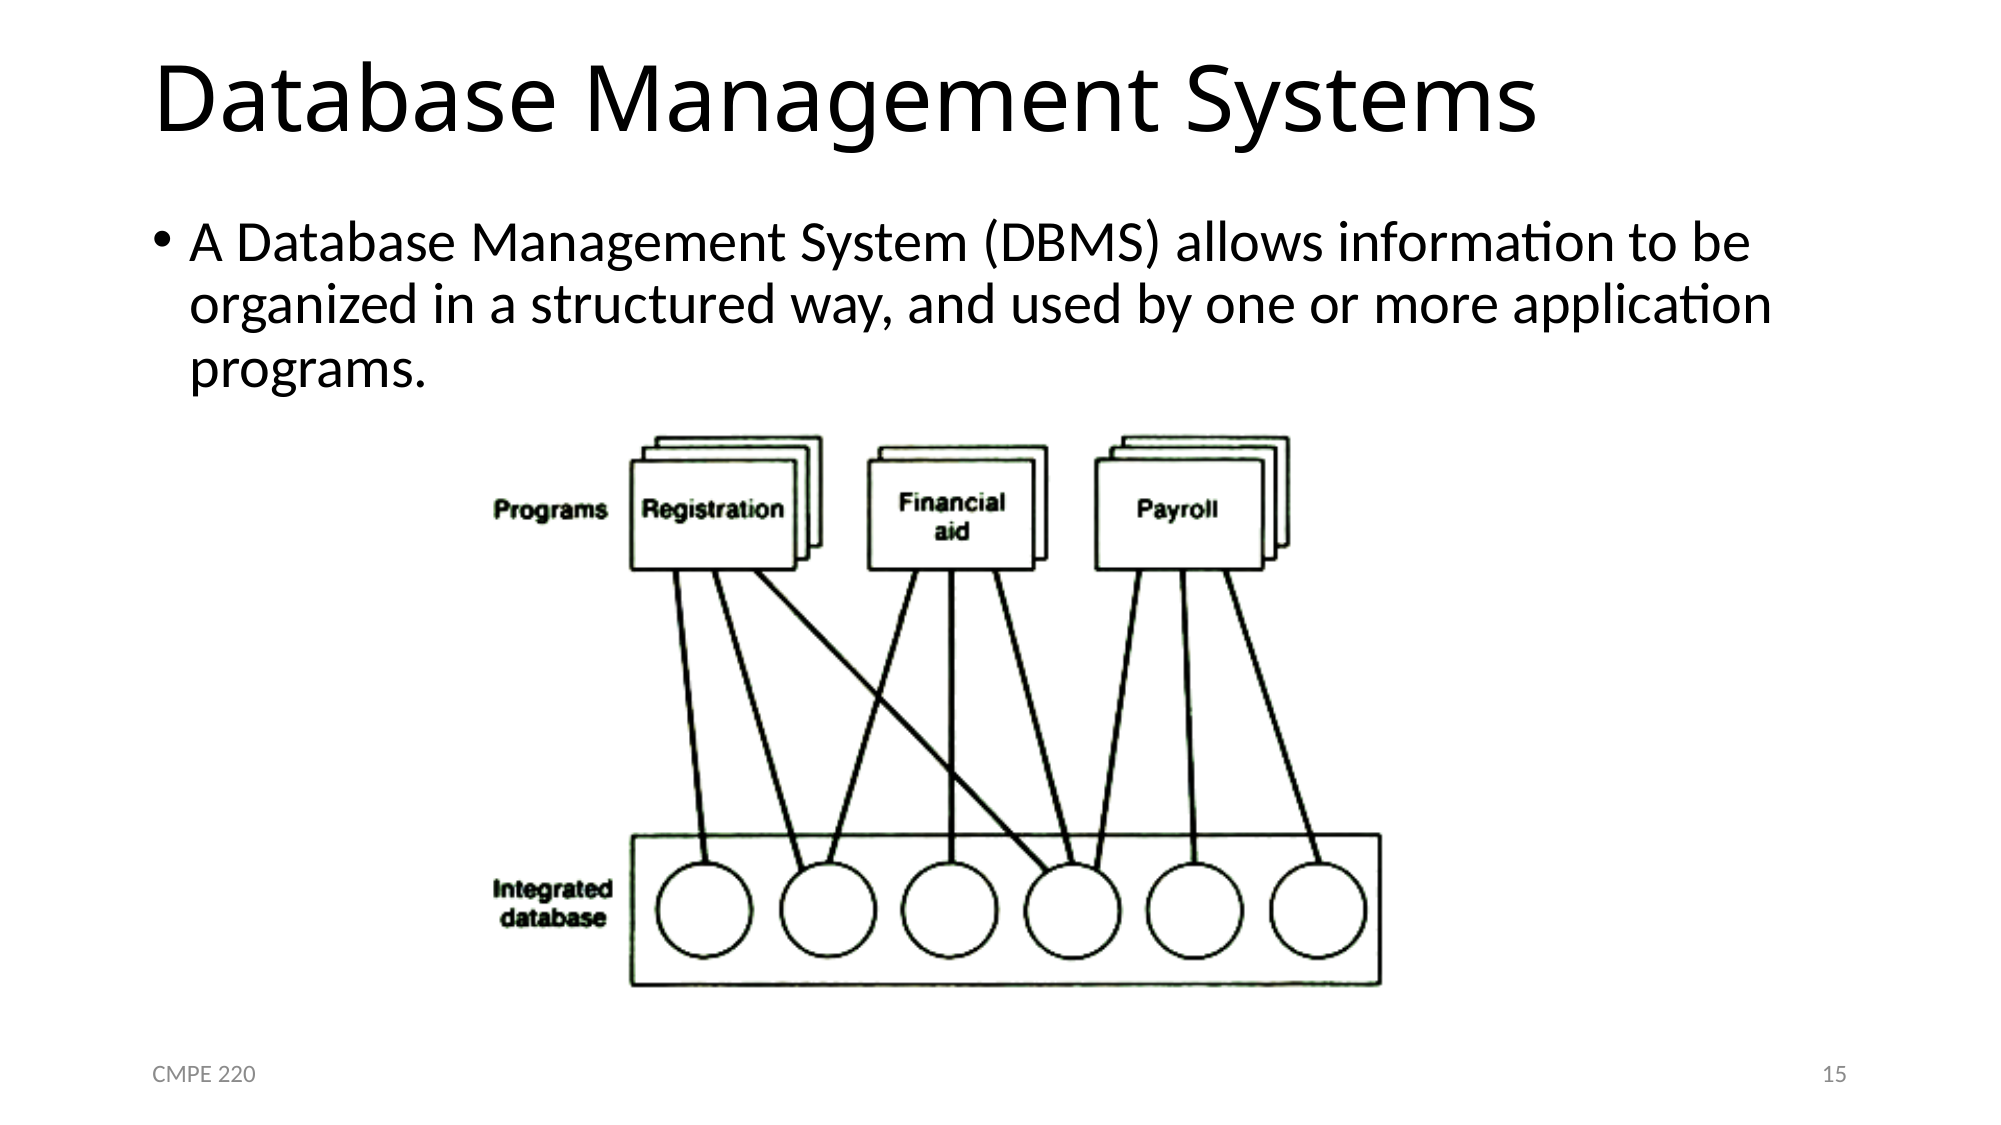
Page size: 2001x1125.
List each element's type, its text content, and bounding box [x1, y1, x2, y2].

list A Database Management System (DBMS) allows information to be organized in a structured way, and used by one or more application programs. [137, 203, 1863, 996]
slide_number CMPE 220 [137, 1042, 588, 1103]
title Database Management Systems [137, 0, 1863, 203]
slide_number 15 [1412, 1042, 1863, 1103]
picture [492, 424, 1395, 996]
